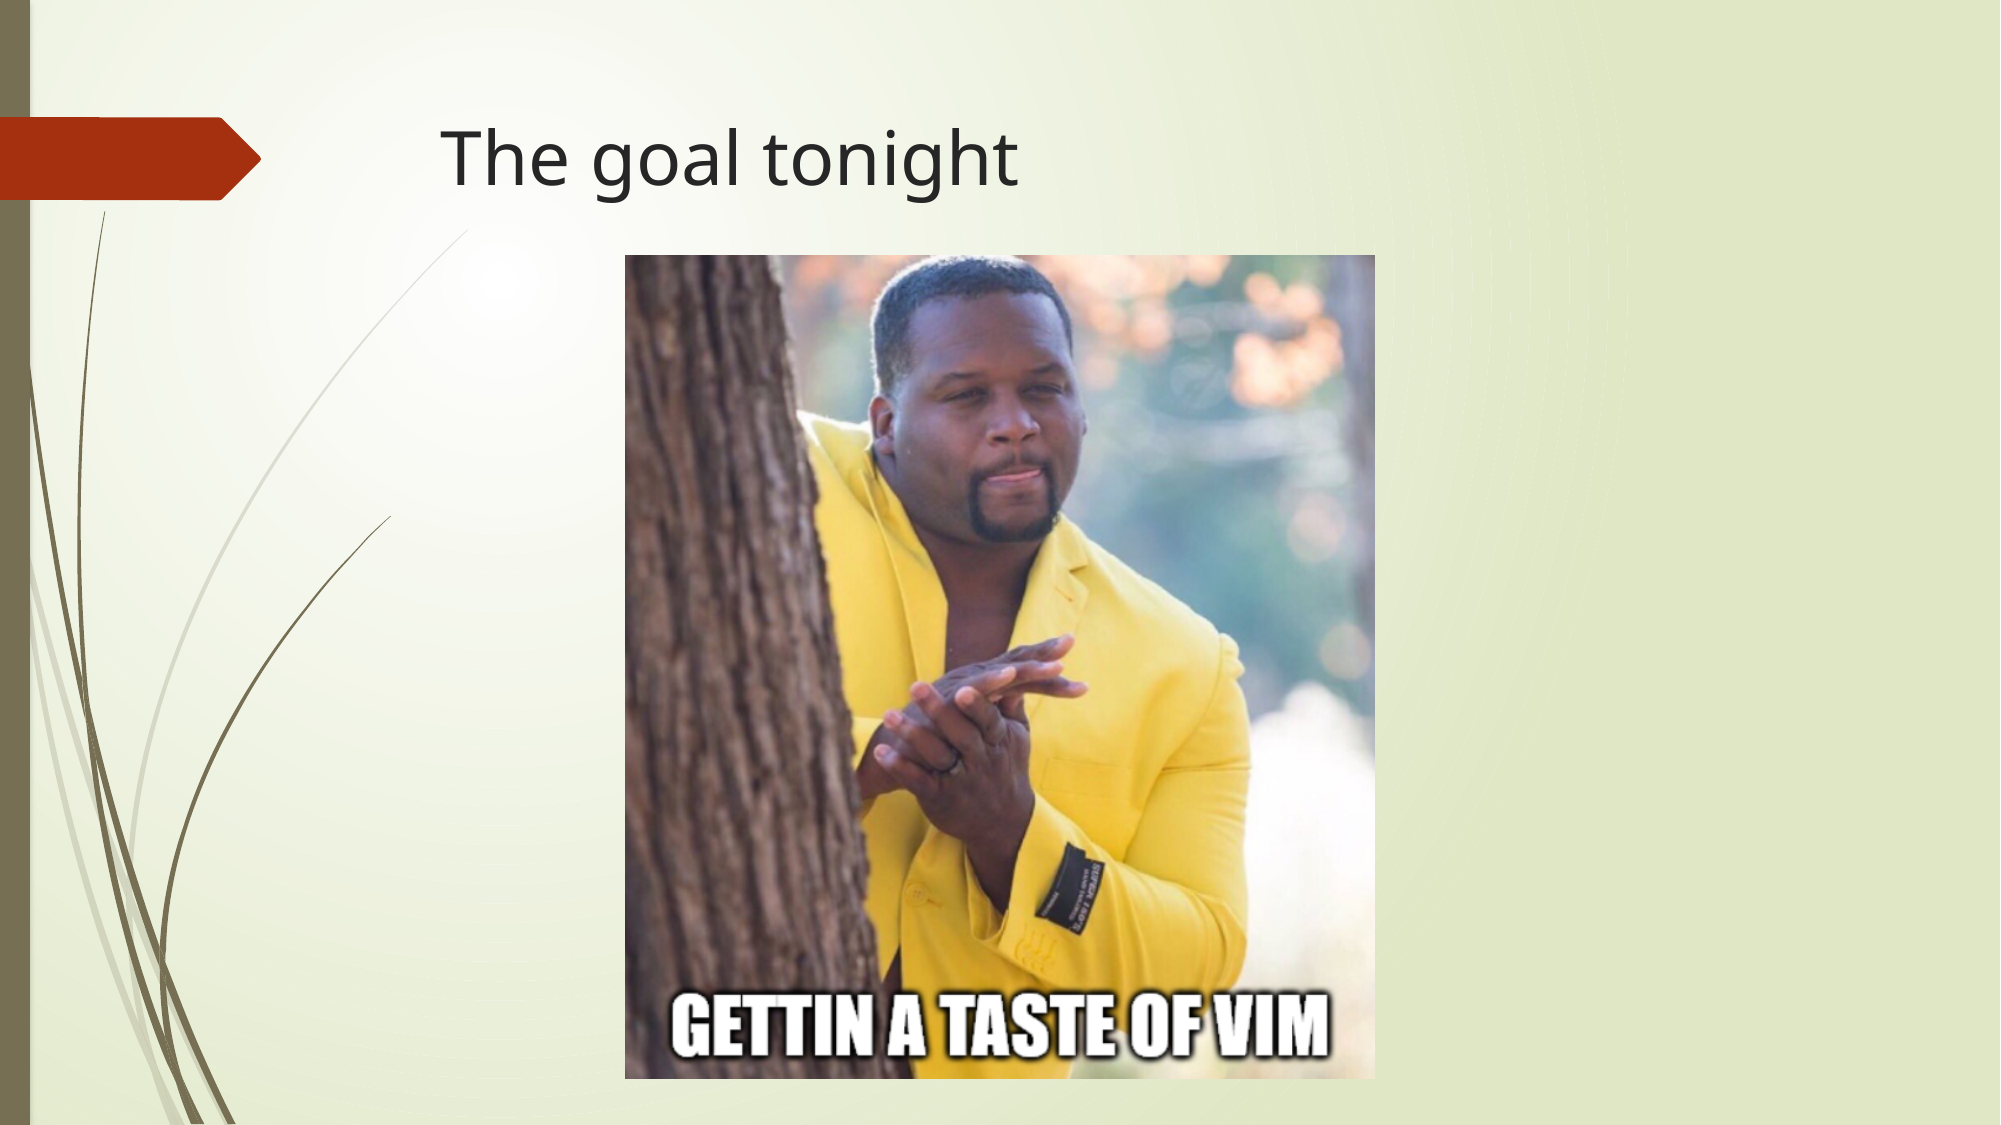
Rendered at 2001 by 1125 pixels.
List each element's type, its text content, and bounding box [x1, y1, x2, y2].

title The goal tonight [425, 102, 1888, 313]
picture [625, 255, 1375, 1080]
